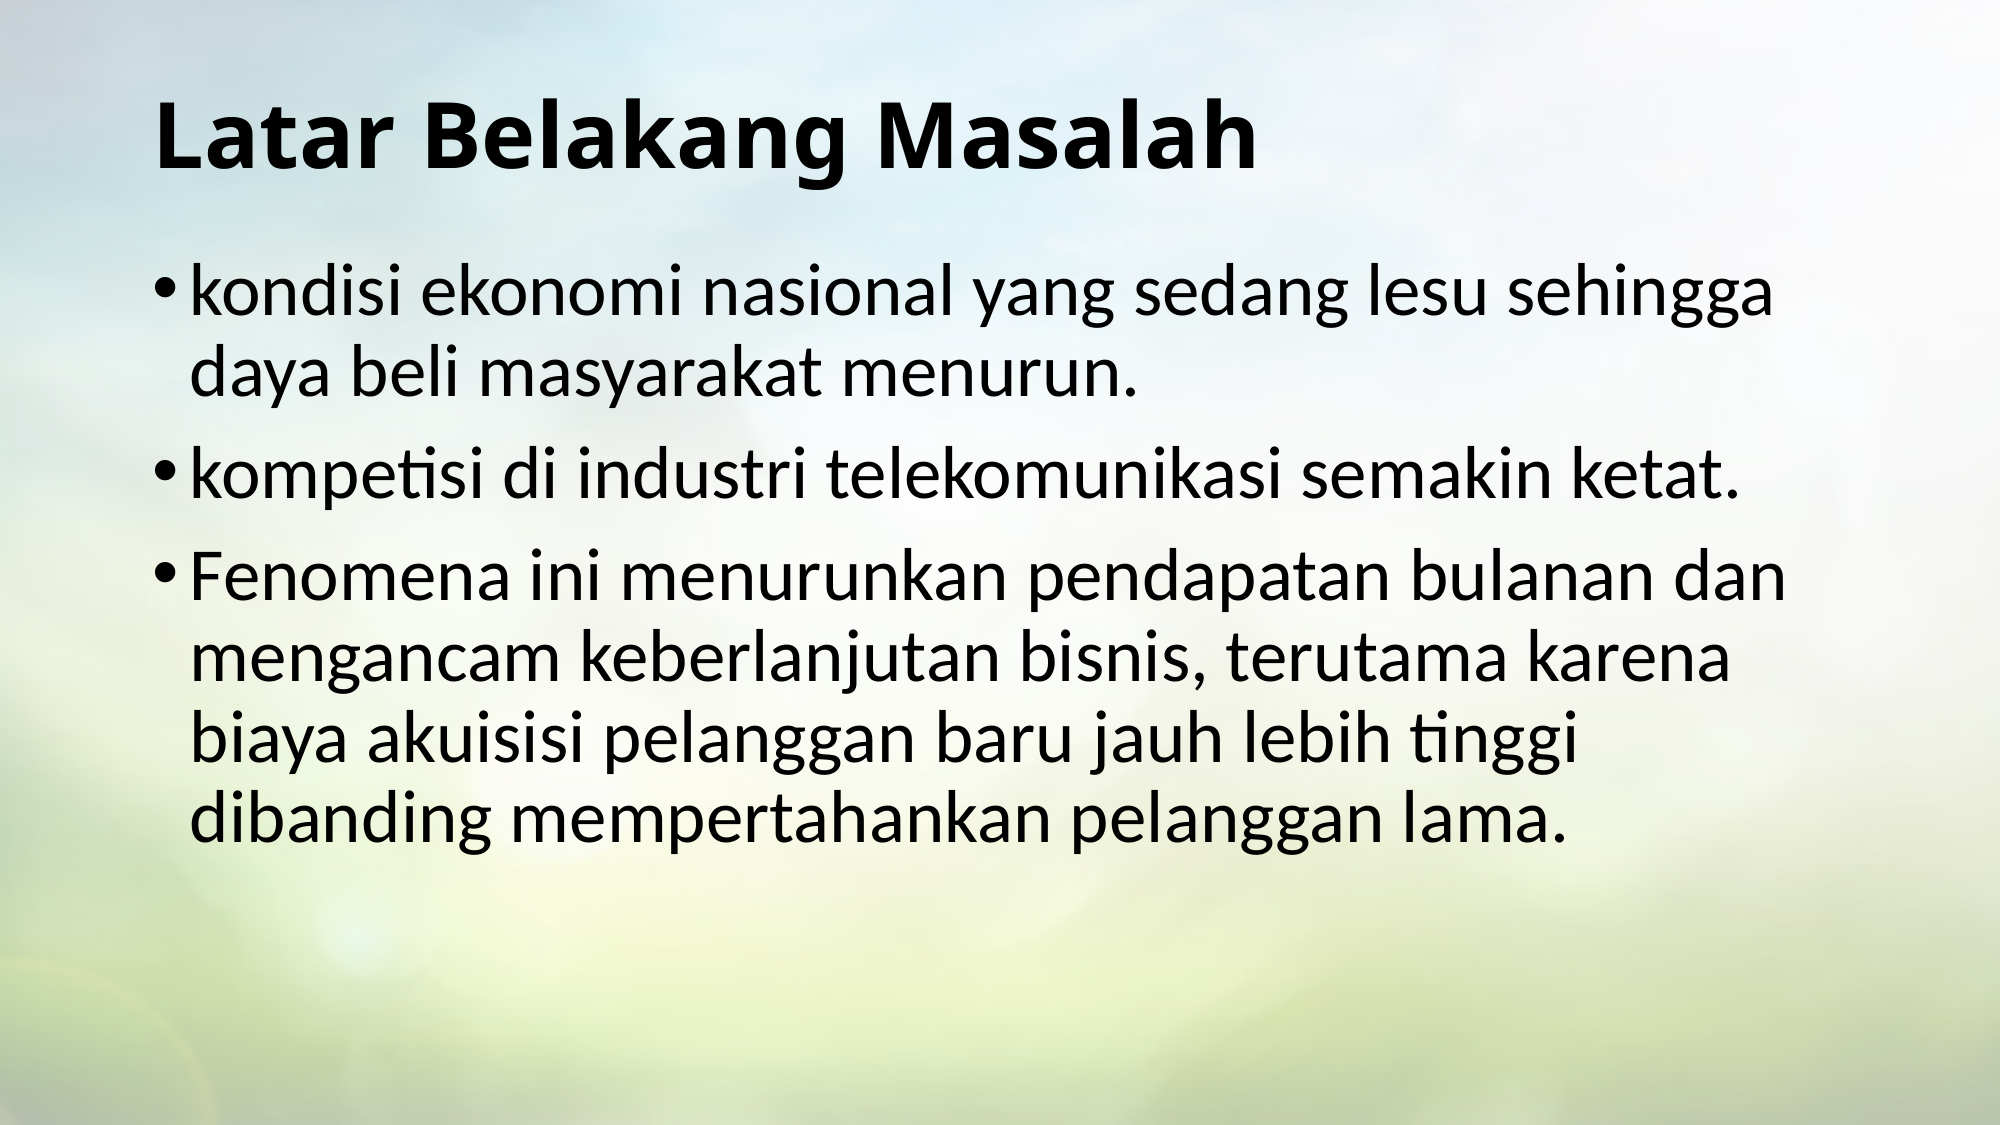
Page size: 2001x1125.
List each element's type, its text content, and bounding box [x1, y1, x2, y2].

list kondisi ekonomi nasional yang sedang lesu sehingga daya beli masyarakat menurun. kompetisi di industri telekomunikasi semakin ketat. Fenomena ini menurunkan pendapatan bulanan dan mengancam keberlanjutan bisnis, terutama karena biaya akuisisi pelanggan baru jauh lebih tinggi dibanding mempertahankan pelanggan lama. [137, 243, 1863, 1014]
title Latar Belakang Masalah [137, 59, 1863, 218]
